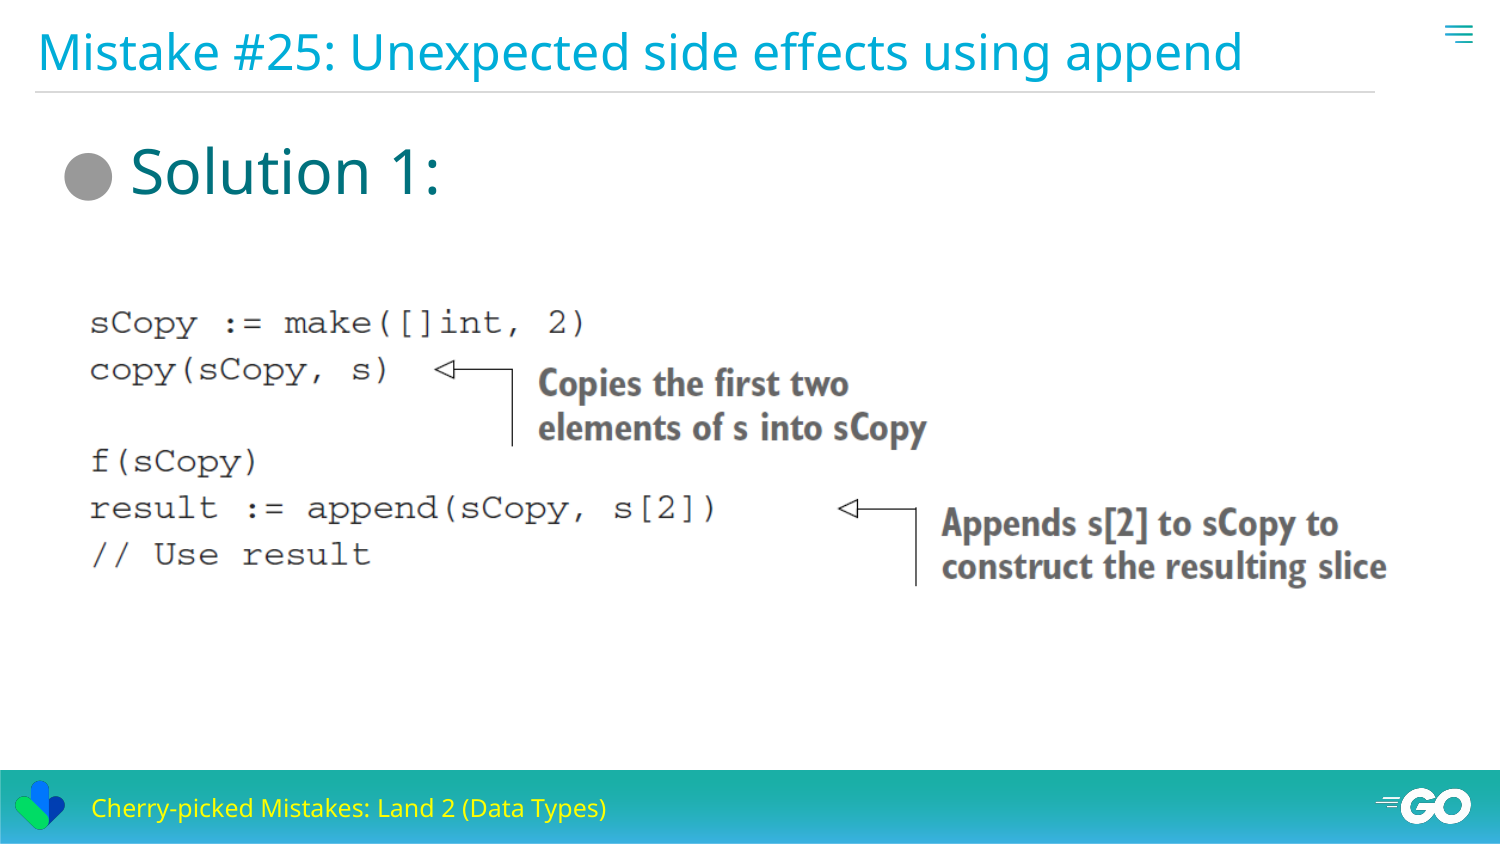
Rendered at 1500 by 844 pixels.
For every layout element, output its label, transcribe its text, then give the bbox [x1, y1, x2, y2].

title Mistake #25: Unexpected side effects using append [22, 12, 1421, 90]
picture [1445, 25, 1473, 43]
list Solution 1: [40, 117, 1427, 729]
subtitle Cherry-picked Mistakes: Land 2 (Data Types) [76, 777, 962, 844]
picture [0, 770, 1500, 844]
picture [46, 283, 1398, 598]
